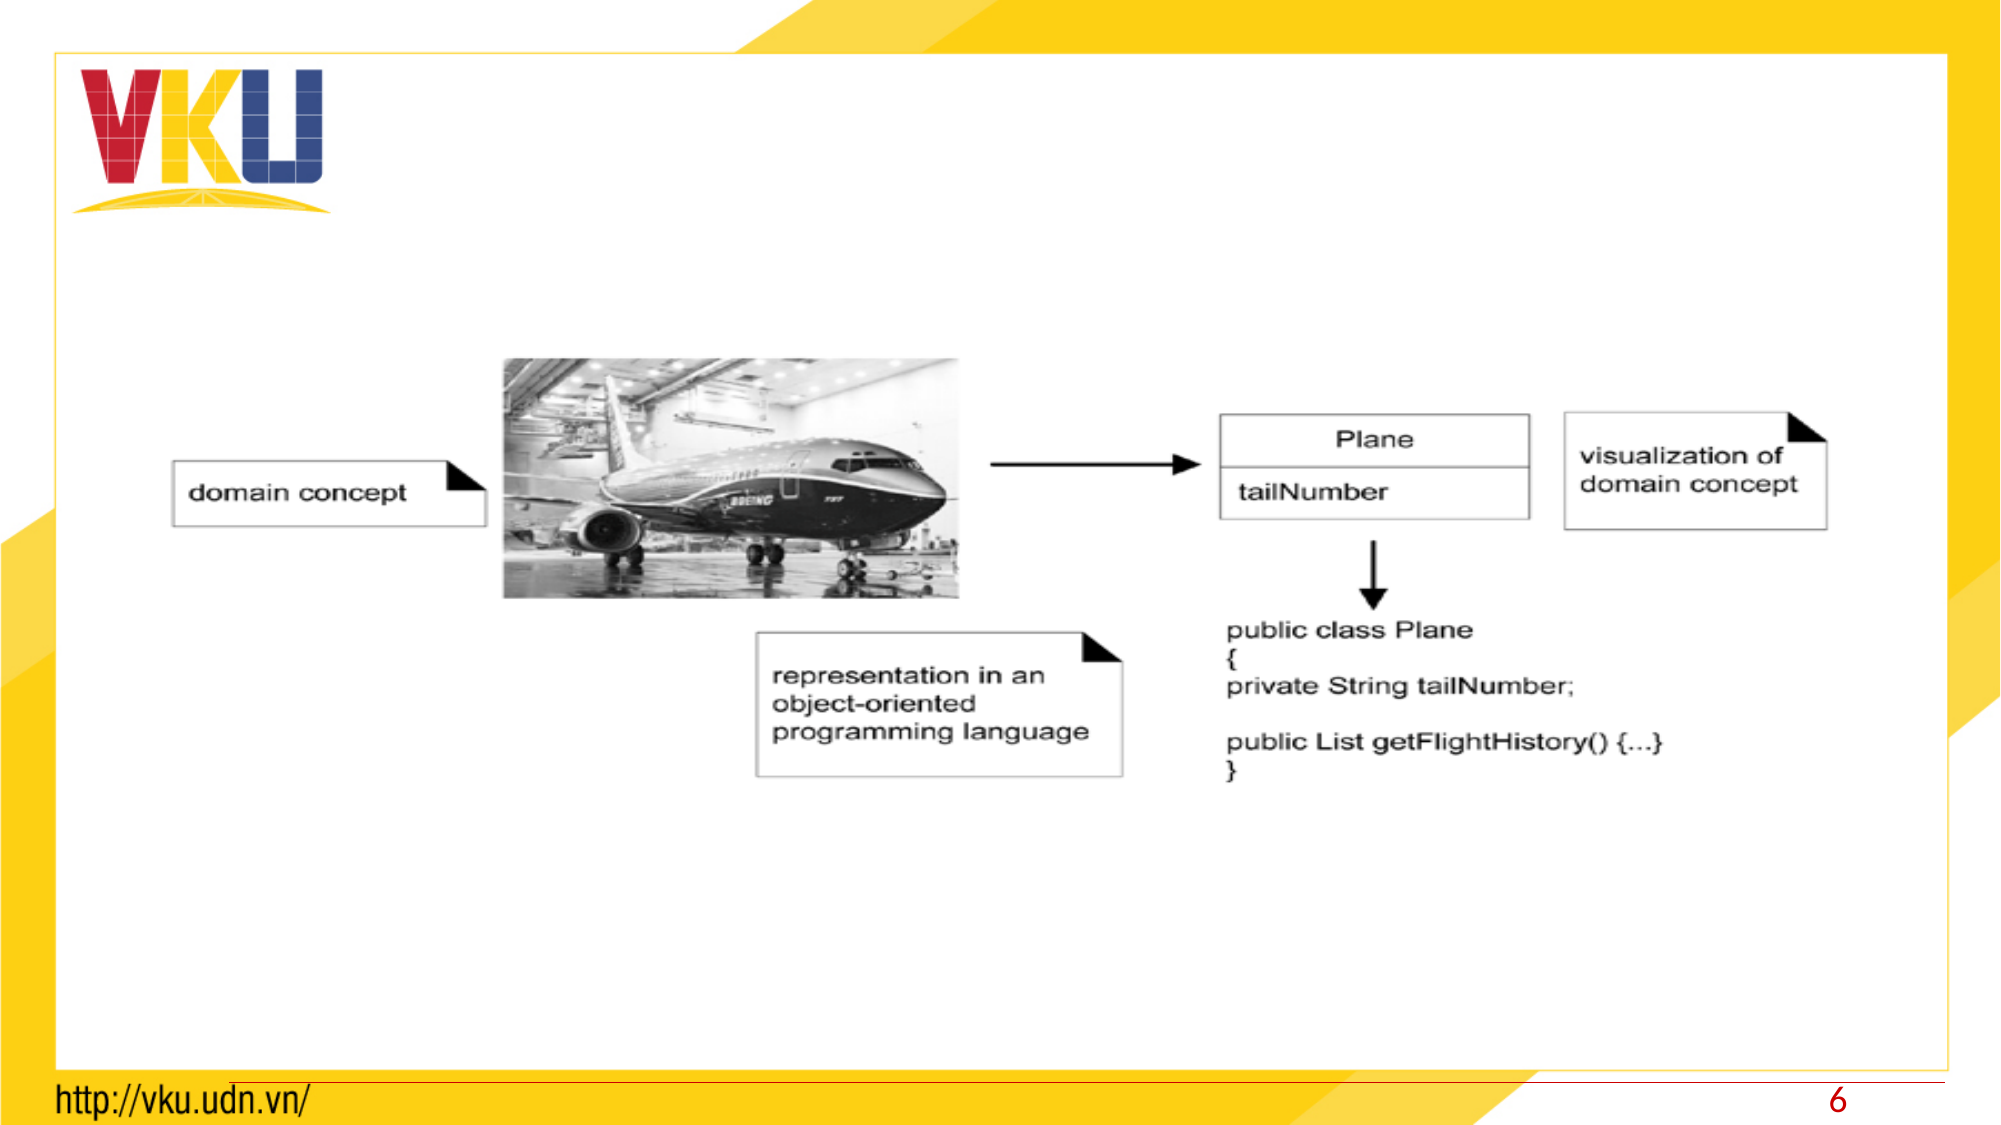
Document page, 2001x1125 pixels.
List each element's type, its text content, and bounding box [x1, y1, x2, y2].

slide_number 6 [1412, 1071, 1863, 1125]
picture [0, 0, 2001, 1125]
